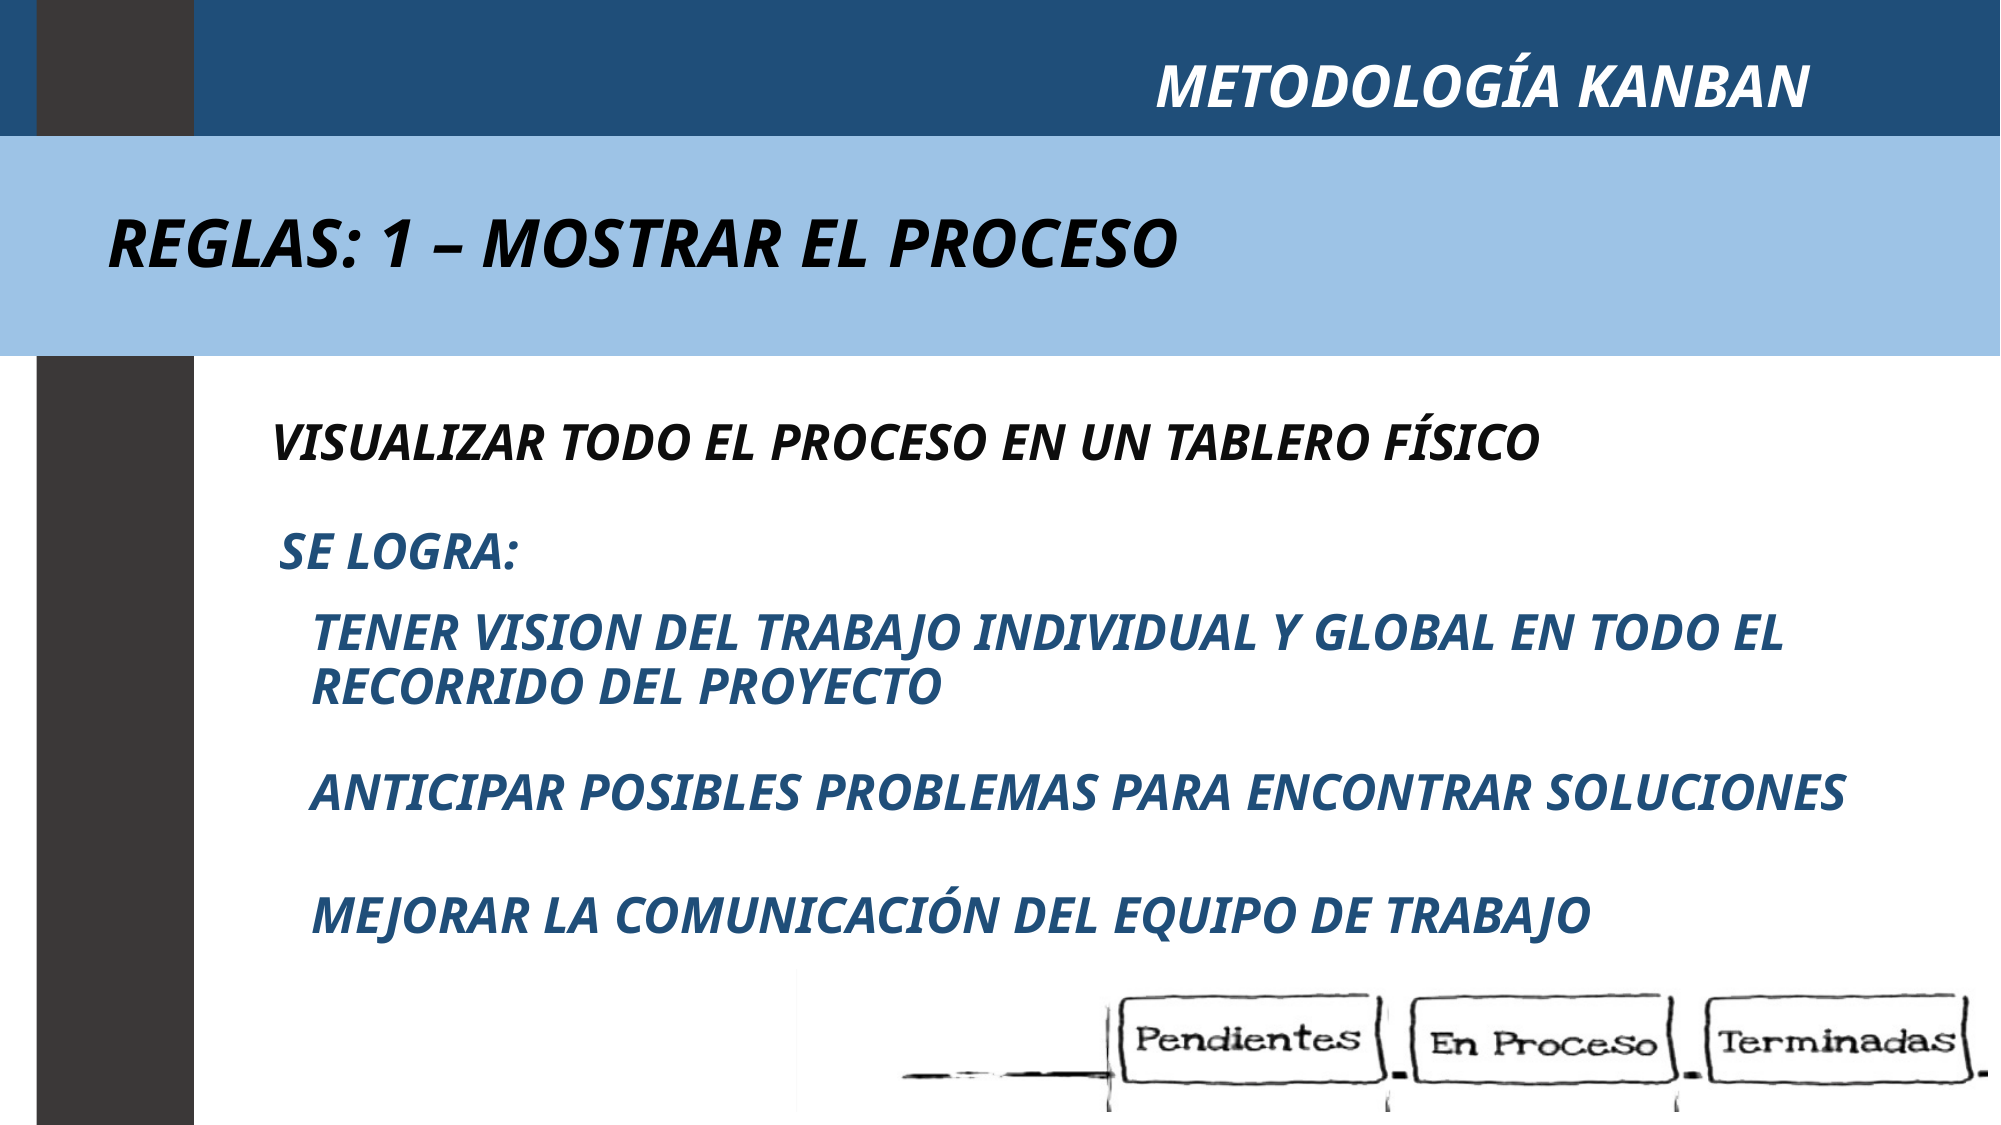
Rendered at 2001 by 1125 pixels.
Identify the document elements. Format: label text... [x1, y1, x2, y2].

picture [796, 969, 1988, 1112]
text_box REGLAS: 1 – MOSTRAR EL PROCESO [92, 191, 1946, 301]
text_box TENER VISION DEL TRABAJO INDIVIDUAL Y GLOBAL EN TODO EL RECORRIDO DEL PROYECTO [296, 597, 1977, 725]
text_box ANTICIPAR POSIBLES PROBLEMAS PARA ENCONTRAR SOLUCIONES [296, 730, 1978, 858]
text_box [36, 357, 195, 1125]
text_box SE LOGRA: [264, 501, 1946, 605]
text_box [0, 0, 36, 135]
text_box VISUALIZAR TODO EL PROCESO EN UN TABLERO FÍSICO [256, 381, 1938, 508]
text_box [0, 135, 2000, 357]
title METODOLOGÍA KANBAN [1140, 41, 1964, 135]
text_box [195, 0, 2000, 135]
text_box MEJORAR LA COMUNICACIÓN DEL EQUIPO DE TRABAJO [296, 870, 1977, 964]
text_box [36, 0, 195, 135]
